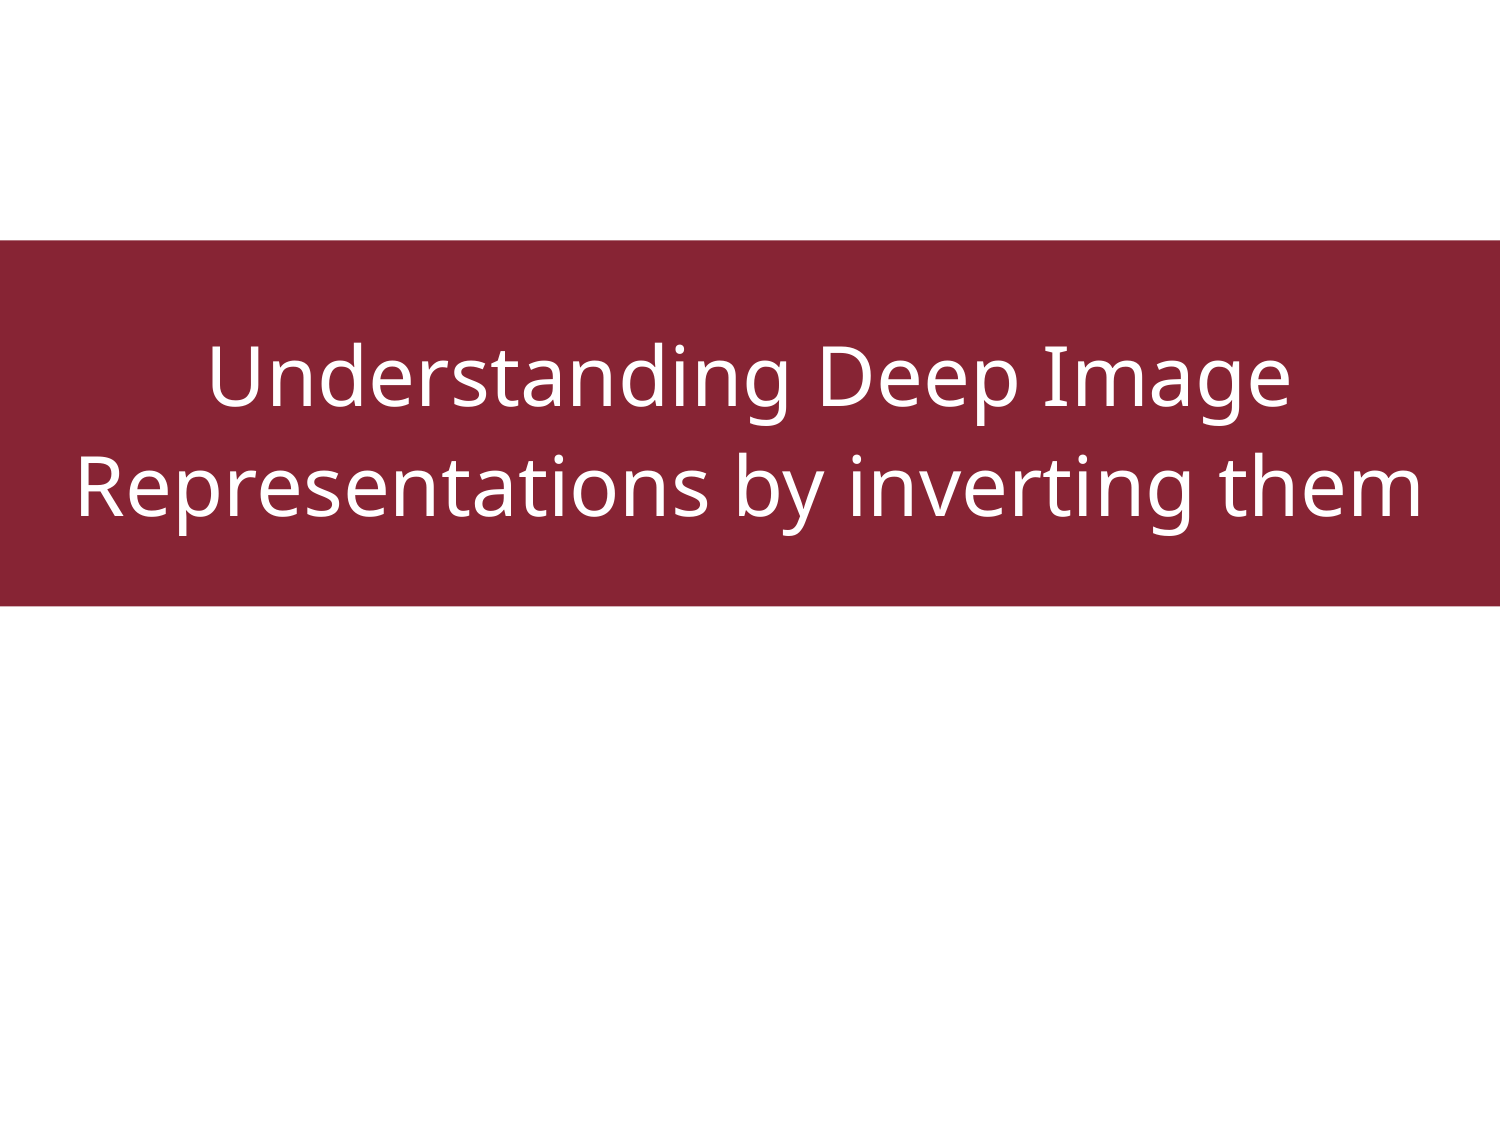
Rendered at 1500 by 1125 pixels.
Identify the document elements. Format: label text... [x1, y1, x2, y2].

title Understanding Deep Image Representations by inverting them [0, 240, 1500, 607]
